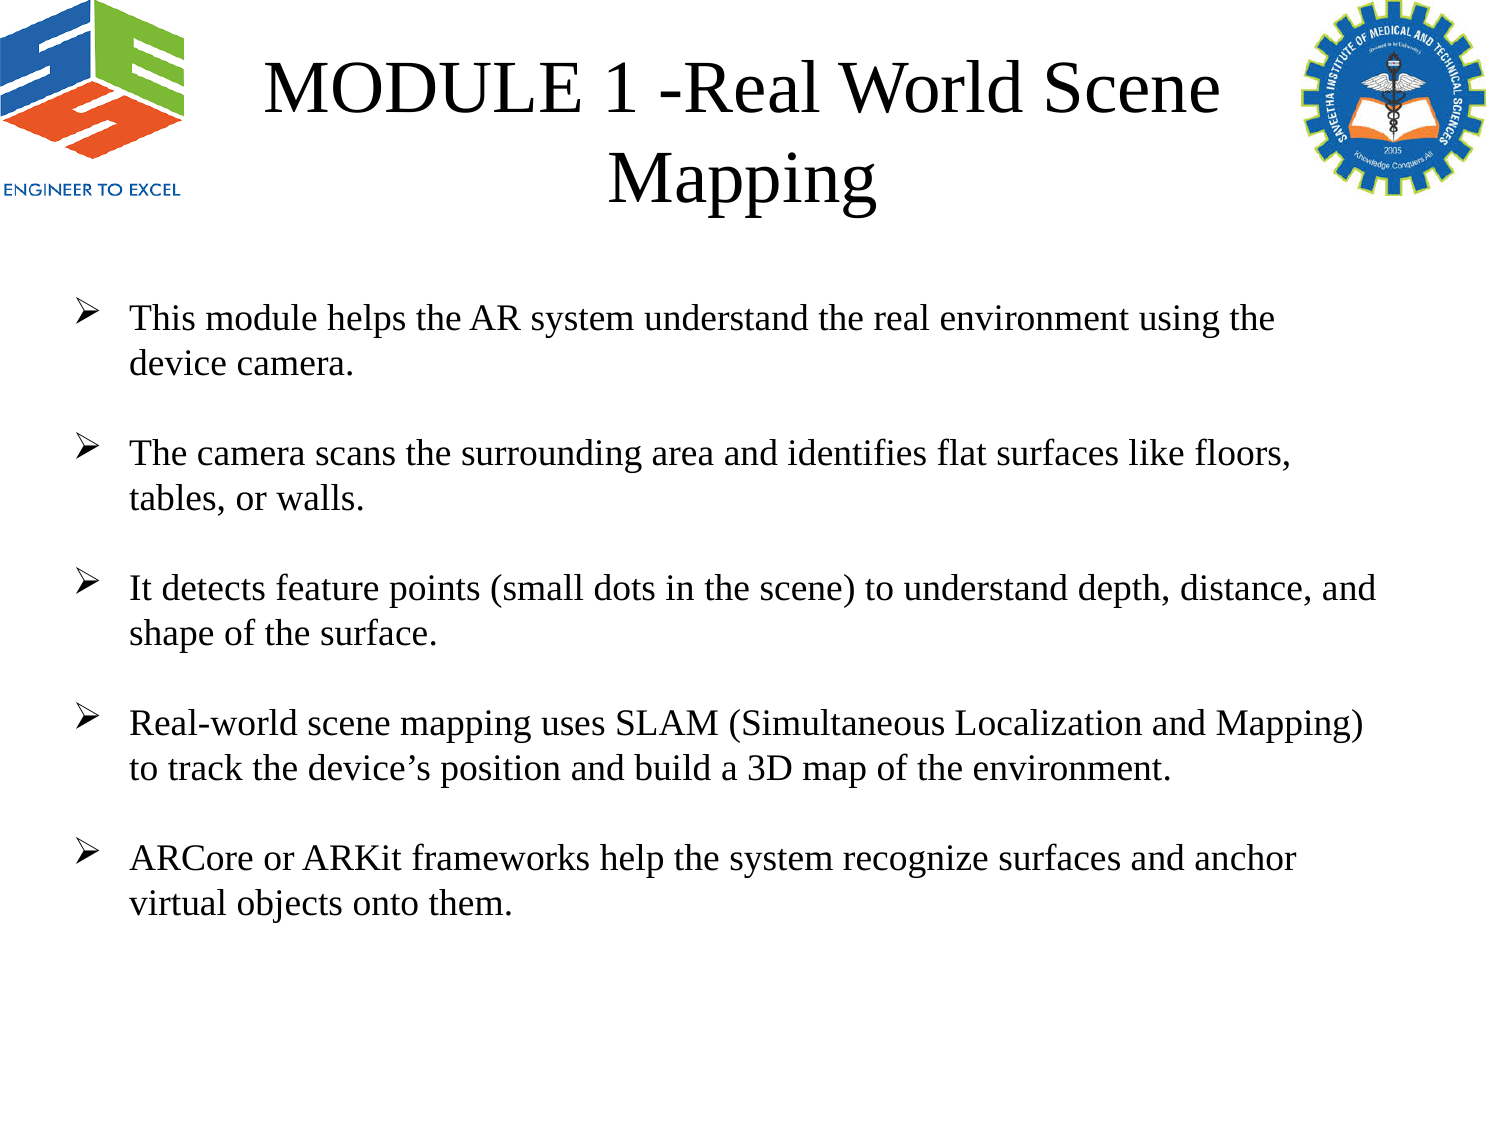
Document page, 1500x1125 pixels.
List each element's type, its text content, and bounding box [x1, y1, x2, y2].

picture [0, 0, 185, 196]
picture [1301, 0, 1486, 196]
title MODULE 1 -Real World Scene Mapping [164, 34, 1322, 222]
list This module helps the AR system understand the real environment using the device camera. The camera scans the surrounding area and identifies flat surfaces like floors, tables, or walls. It detects feature points (small dots in the scene) to understand depth, distance, and shape of the surface. Real-world scene mapping uses SLAM (Simultaneous Localization and Mapping) to track the device’s position and build a 3D map of the environment. ARCore or ARKit frameworks help the system recognize surfaces and anchor virtual objects onto them. [57, 281, 1394, 935]
